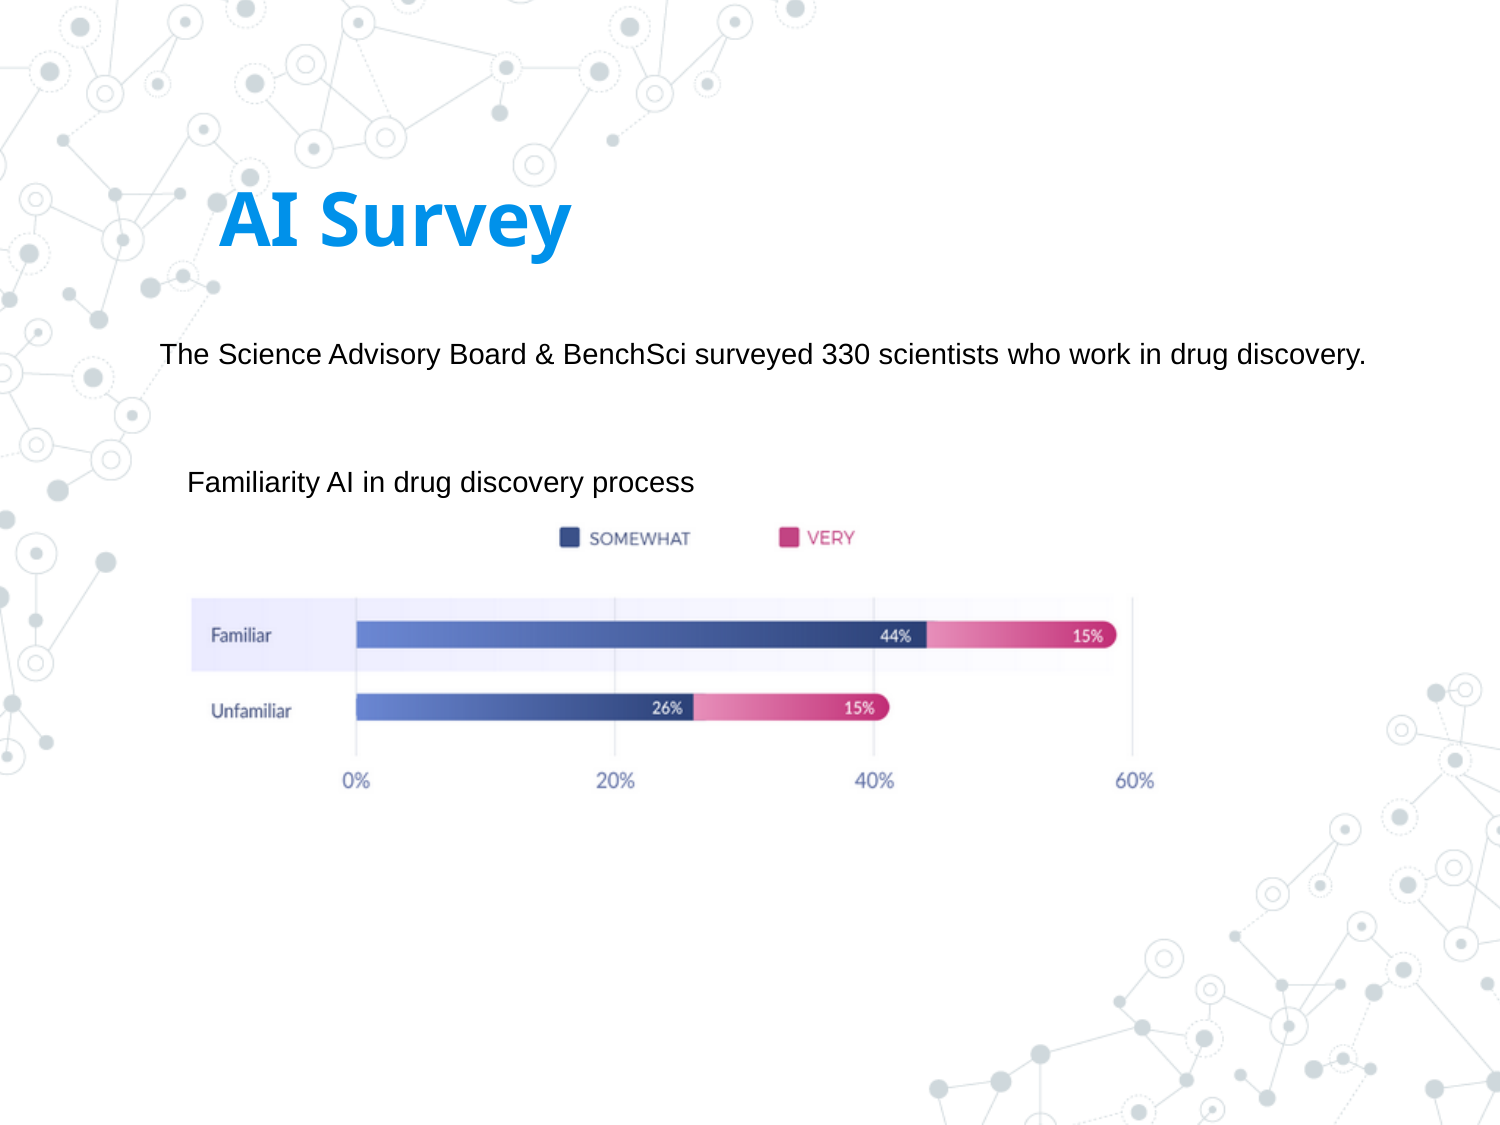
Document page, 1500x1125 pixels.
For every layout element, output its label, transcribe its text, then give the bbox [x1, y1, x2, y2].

text_box Familiarity AI in drug discovery process [172, 456, 711, 505]
title AI Survey [204, 161, 1161, 277]
picture [0, 0, 1500, 1125]
text_box The Science Advisory Board & BenchSci surveyed 330 scientists who work in drug discovery. [144, 327, 1392, 378]
